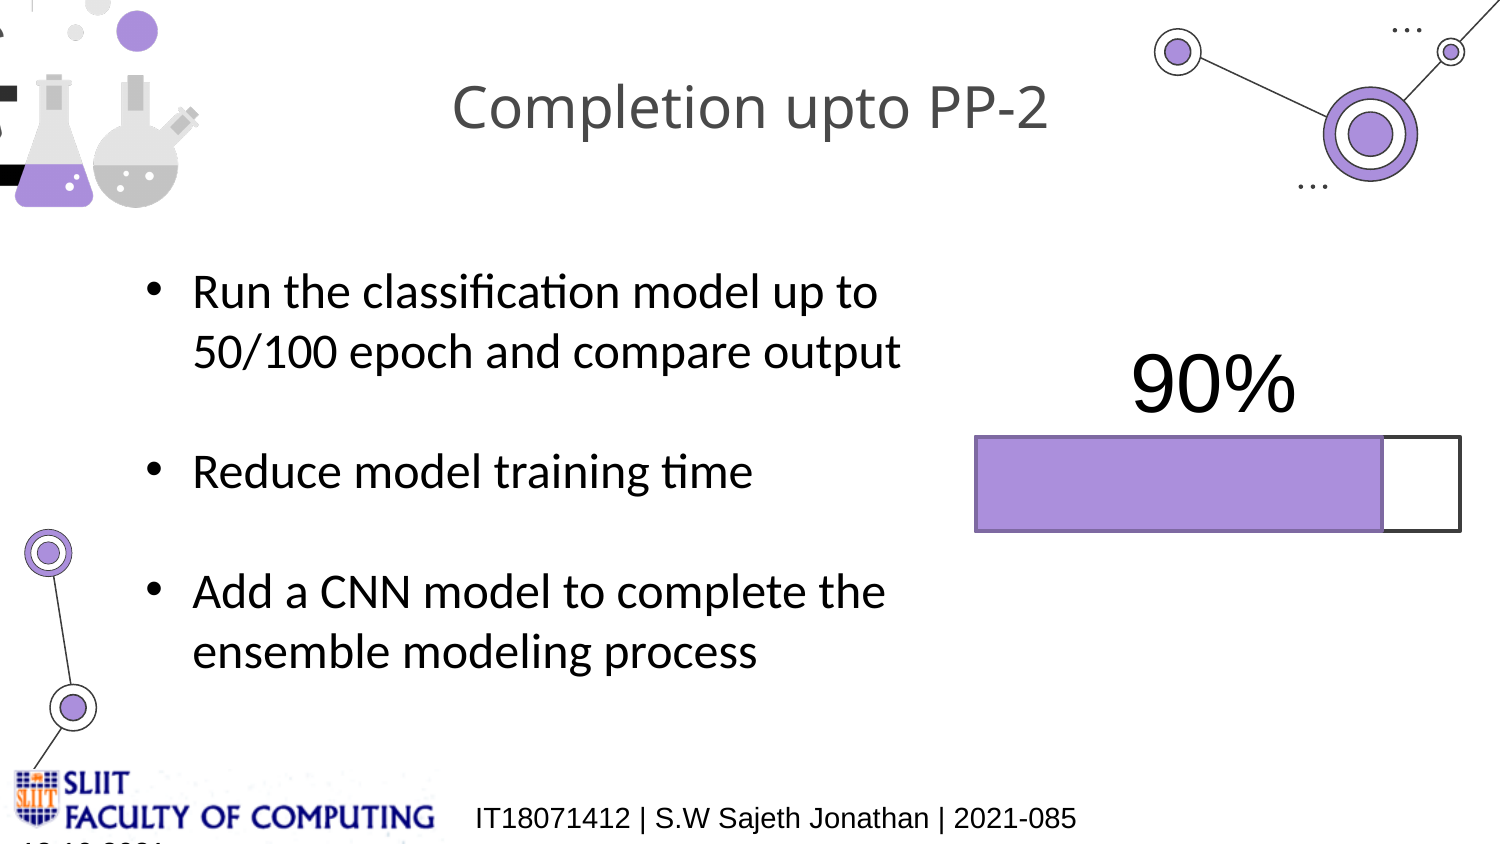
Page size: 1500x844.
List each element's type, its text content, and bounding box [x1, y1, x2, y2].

text_box [974, 435, 1384, 533]
text_box 90% [1115, 321, 1500, 437]
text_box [0, 768, 1500, 844]
title Completion upto PP-2 [415, 55, 1086, 150]
text_box Run the classification model up to 50/100 epoch and compare output Reduce model training time Add a CNN model to complete the ensemble modeling process [130, 190, 952, 767]
text_box [1384, 437, 1462, 533]
picture [0, 0, 283, 286]
